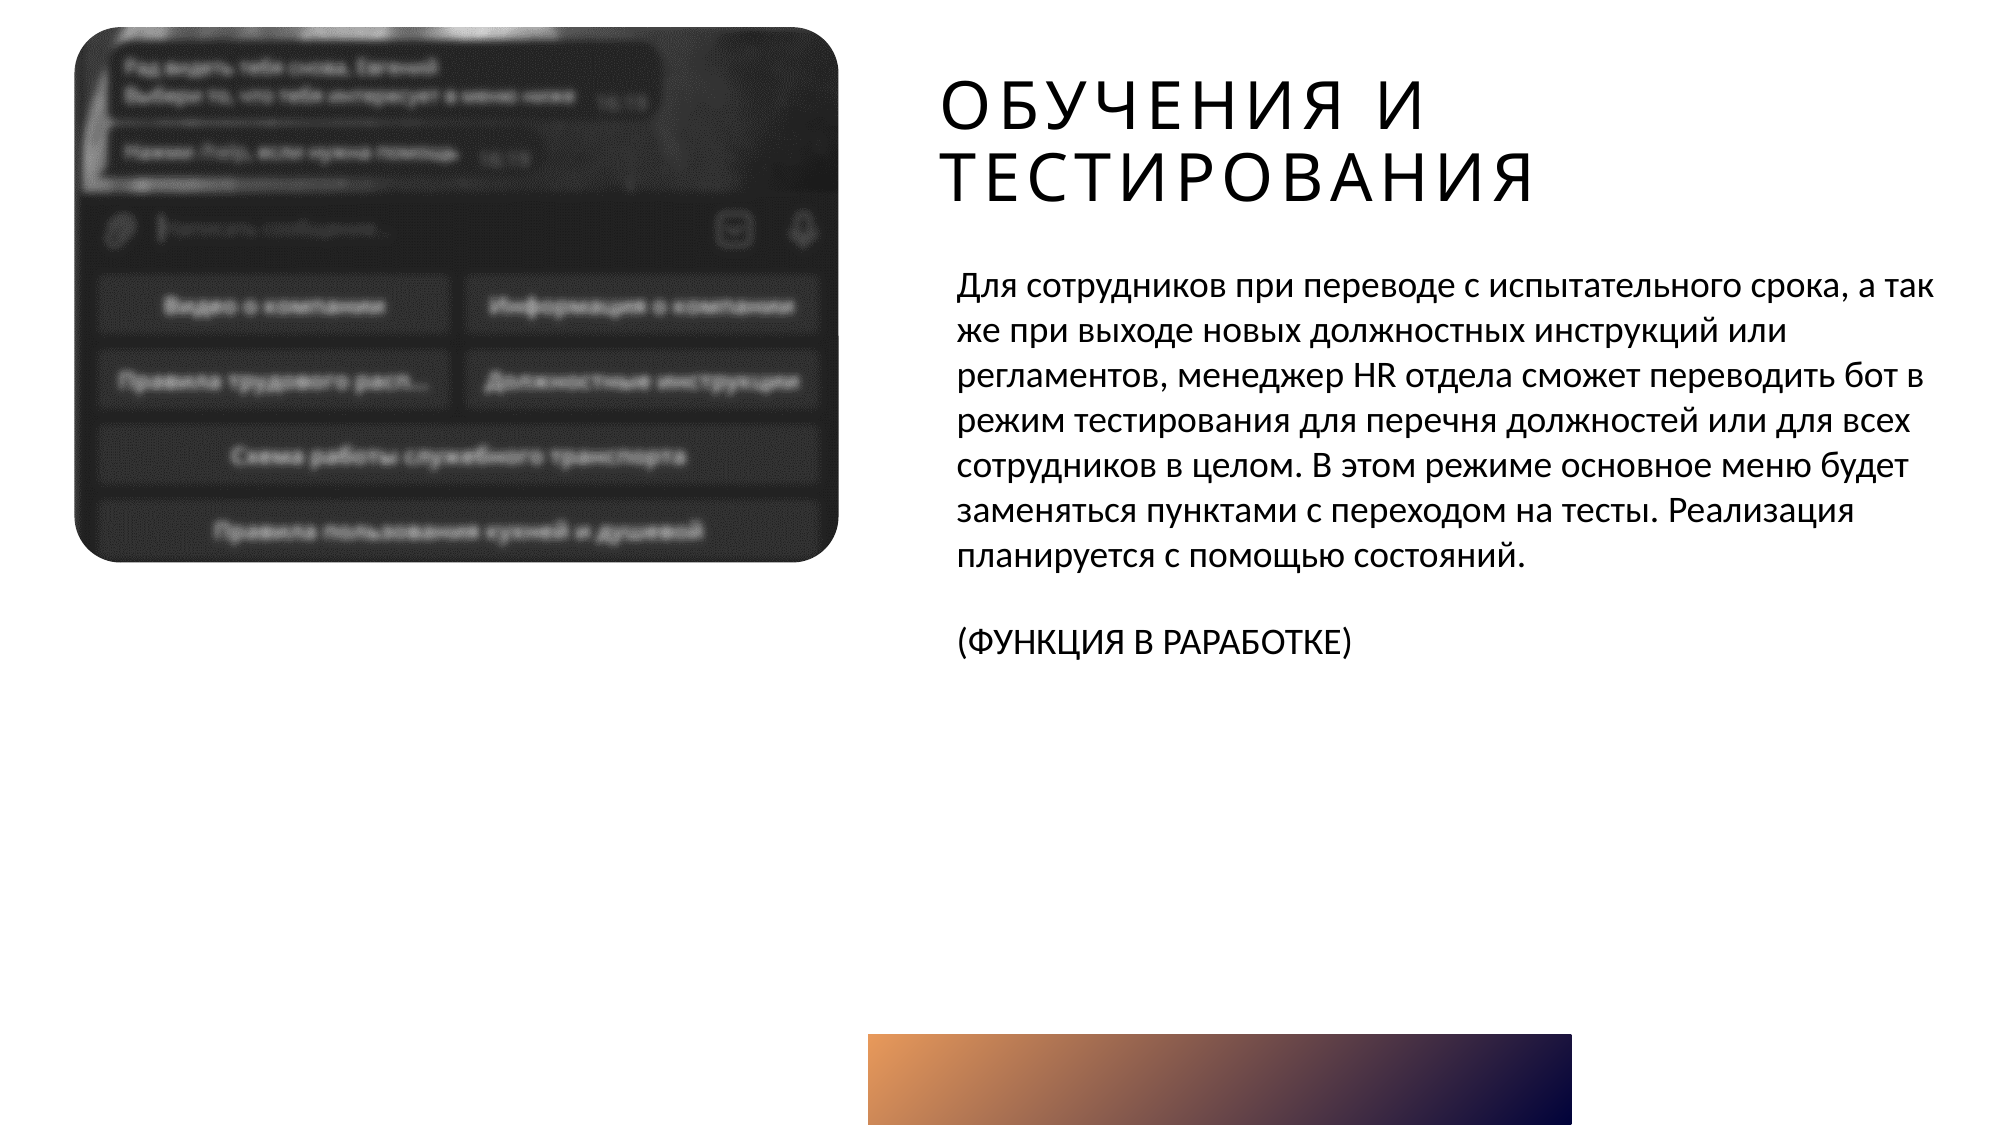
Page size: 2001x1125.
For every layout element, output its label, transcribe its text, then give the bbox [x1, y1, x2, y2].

title Обучения и тестирования [924, 0, 1949, 281]
list Для сотрудников при переводе с испытательного срока, а так же при выходе новых должностных инструкций или регламентов, менеджер HR отдела сможет переводить бот в режим тестирования для перечня должностей или для всех сотрудников в целом. В этом режиме основное меню будет заменяться пунктами с переходом на тесты. Реализация планируется с помощью состояний. (ФУНКЦИЯ В РАРАБОТКЕ) [941, 252, 1979, 859]
picture [73, 26, 839, 563]
